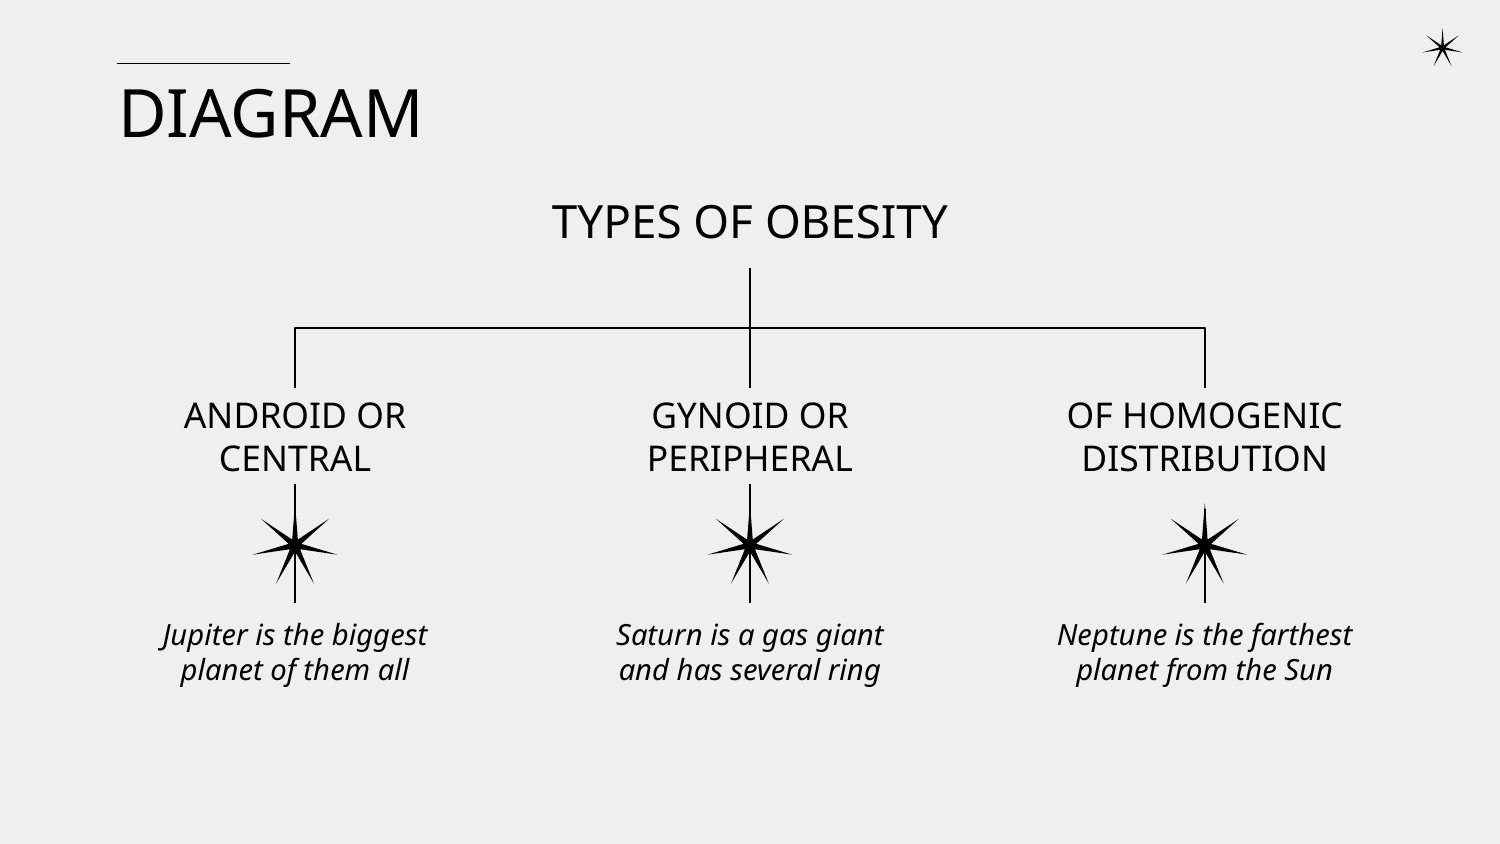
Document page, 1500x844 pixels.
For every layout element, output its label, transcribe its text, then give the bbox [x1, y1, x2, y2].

title DIAGRAM [118, 56, 1382, 155]
text_box [252, 518, 290, 584]
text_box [462, 100, 583, 556]
text_box [299, 518, 338, 584]
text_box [917, 100, 1038, 556]
text_box [1162, 518, 1200, 584]
text_box GYNOID OR PERIPHERAL [588, 387, 912, 484]
text_box Neptune is the farthest planet from the Sun [1027, 602, 1382, 699]
text_box [1209, 518, 1248, 584]
text_box TYPES OF OBESITY [588, 172, 912, 269]
text_box [707, 518, 745, 584]
text_box ANDROID OR CENTRAL [118, 387, 457, 484]
text_box Jupiter is the biggest planet of them all [118, 602, 472, 699]
text_box OF HOMOGENIC DISTRIBUTION [1043, 387, 1382, 484]
text_box [754, 518, 793, 584]
text_box Saturn is a gas giant and has several ring [572, 602, 927, 699]
